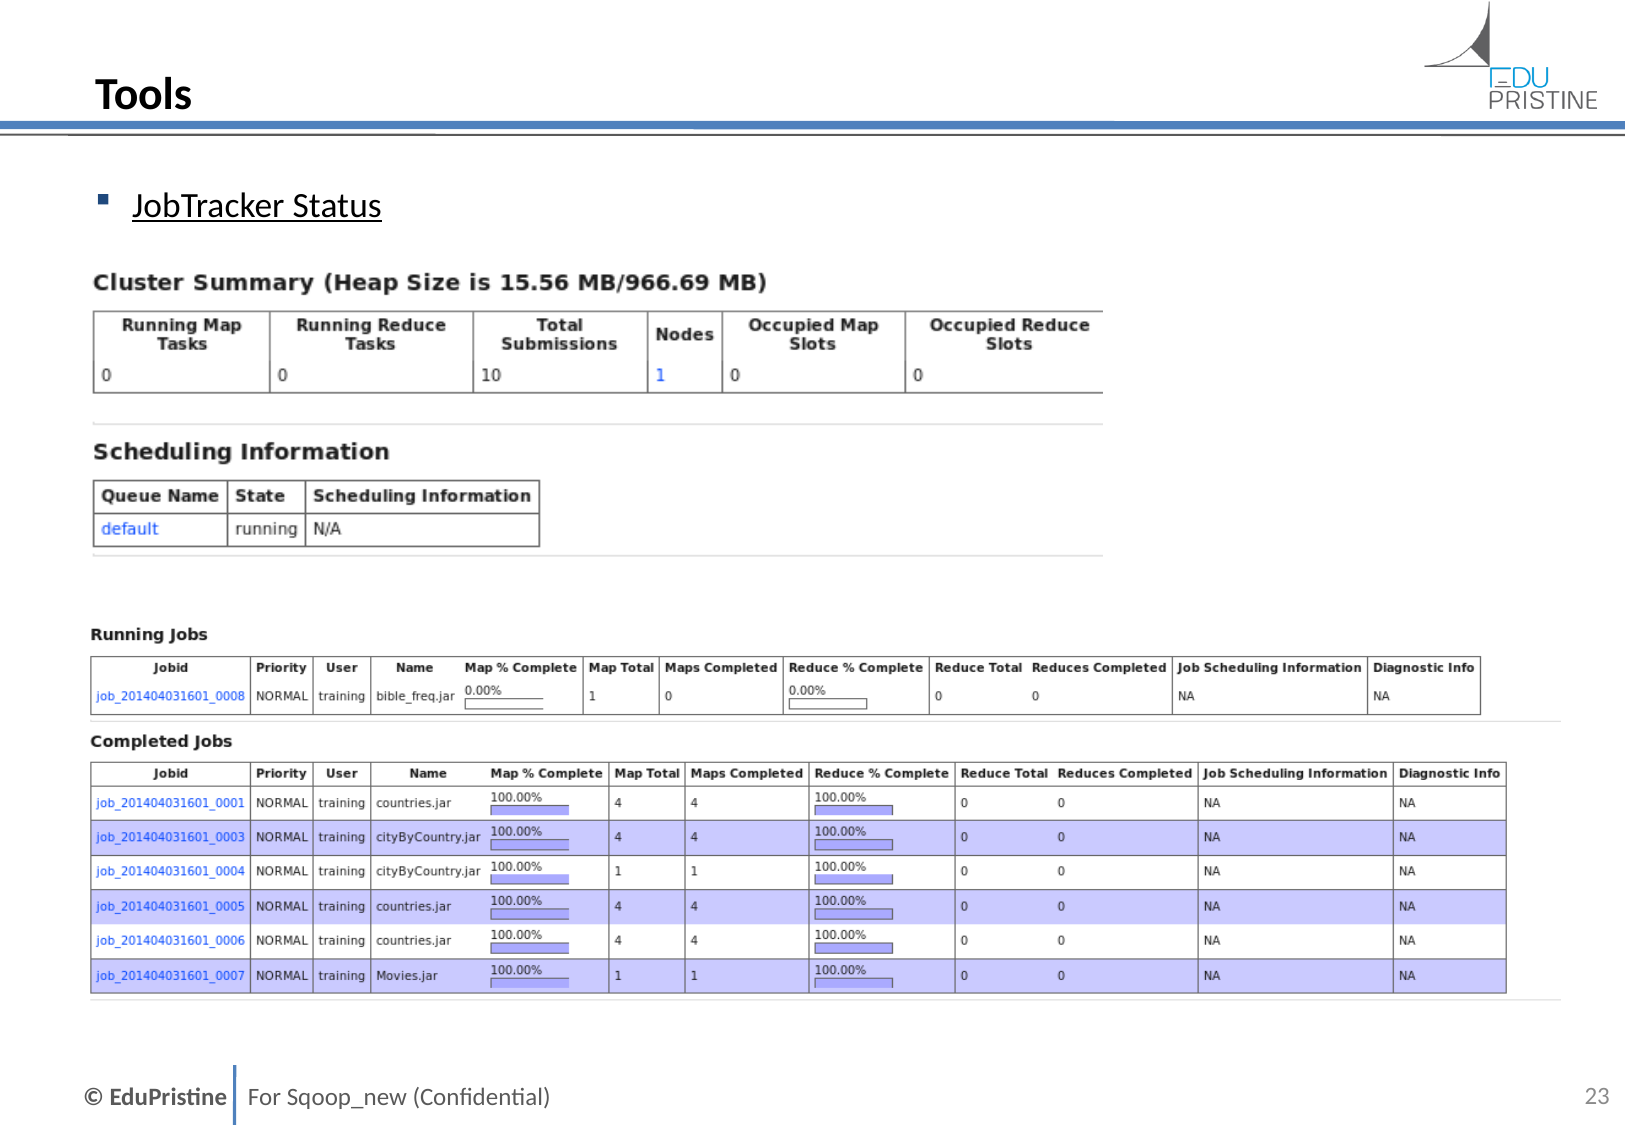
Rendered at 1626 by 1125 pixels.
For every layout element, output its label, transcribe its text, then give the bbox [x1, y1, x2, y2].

picture [82, 622, 1562, 1013]
title Tools [87, 10, 1416, 126]
slide_number 22 [1543, 1065, 1625, 1125]
list JobTracker Status [87, 179, 1550, 620]
picture [82, 255, 1103, 560]
picture [1424, 1, 1597, 109]
